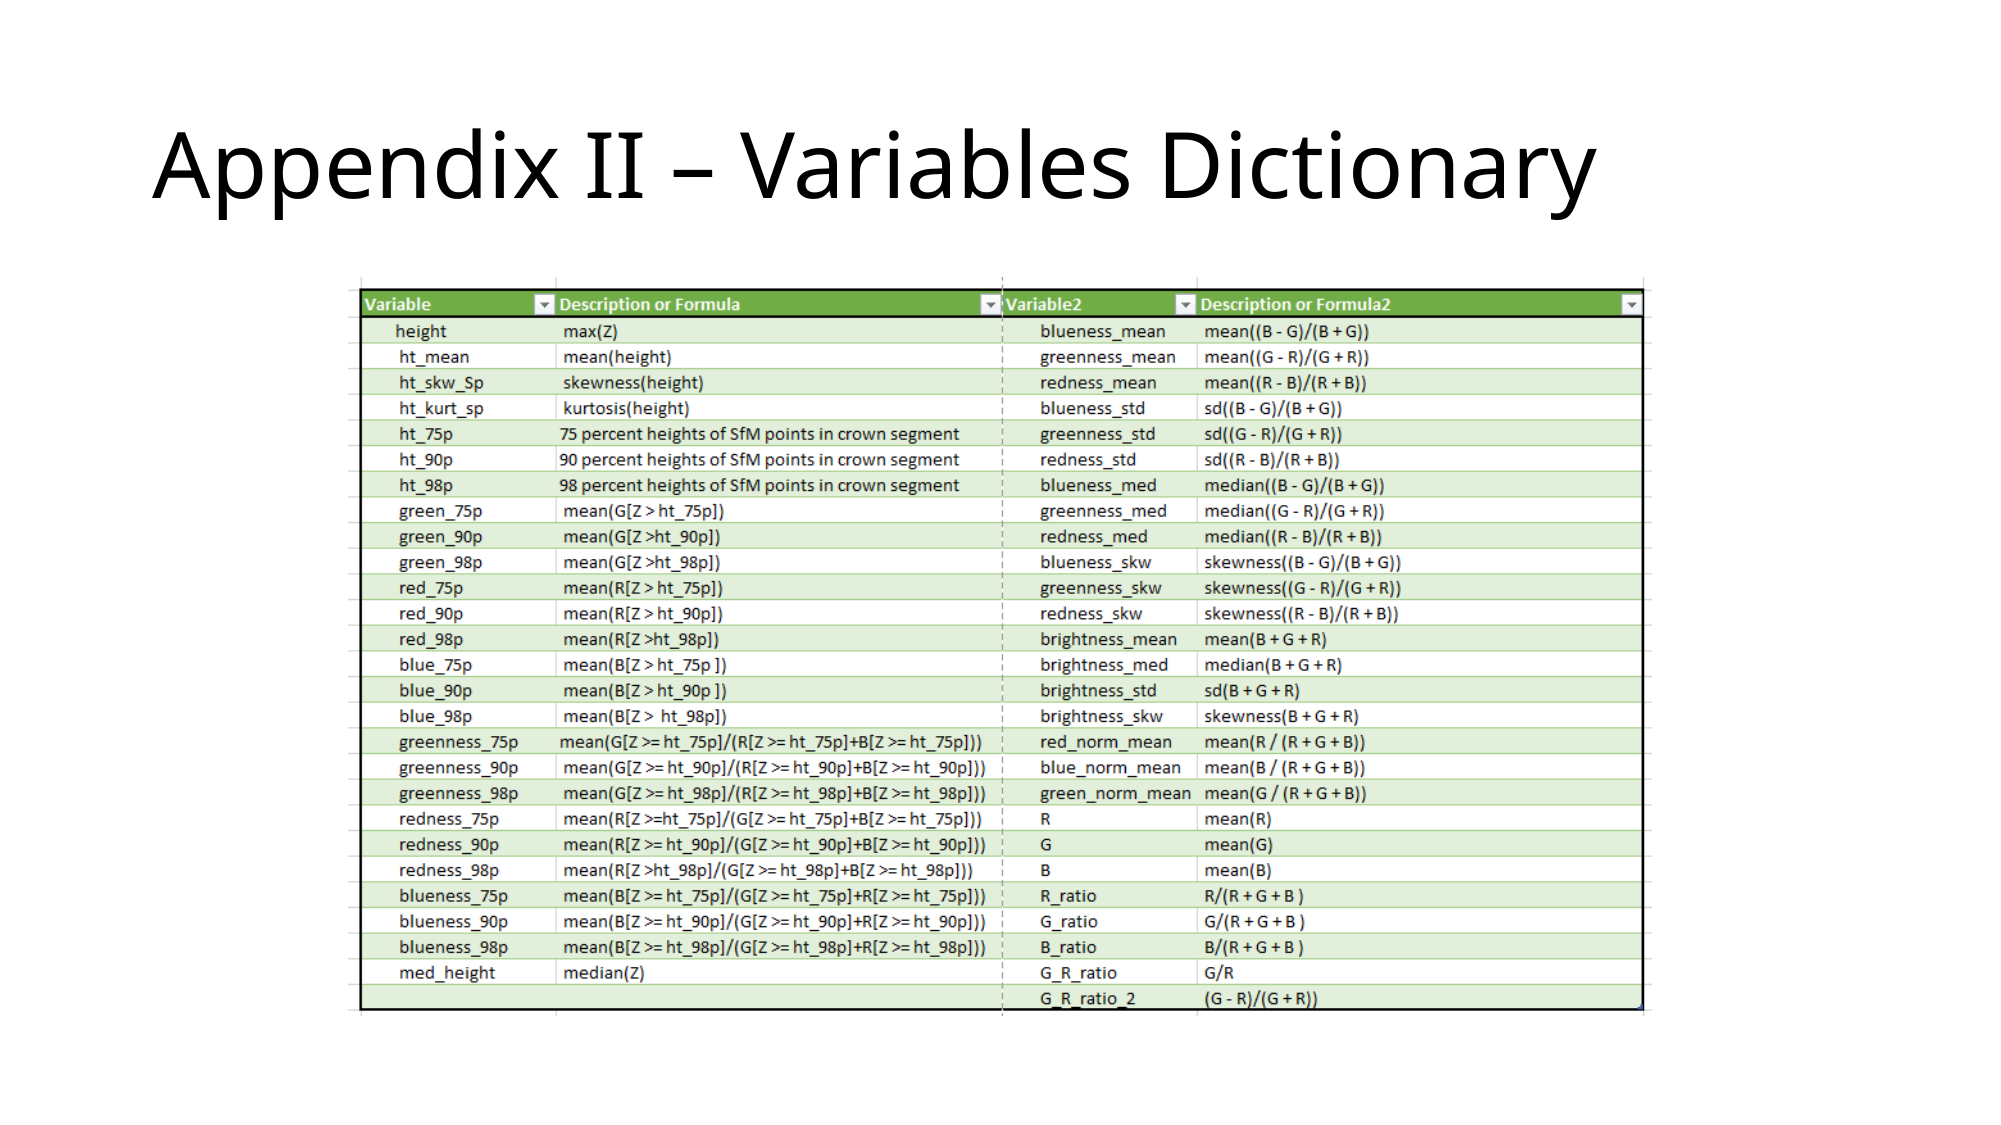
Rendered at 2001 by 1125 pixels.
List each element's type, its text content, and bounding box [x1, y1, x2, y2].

title Appendix II – Variables Dictionary [137, 59, 1863, 278]
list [348, 277, 1652, 1016]
